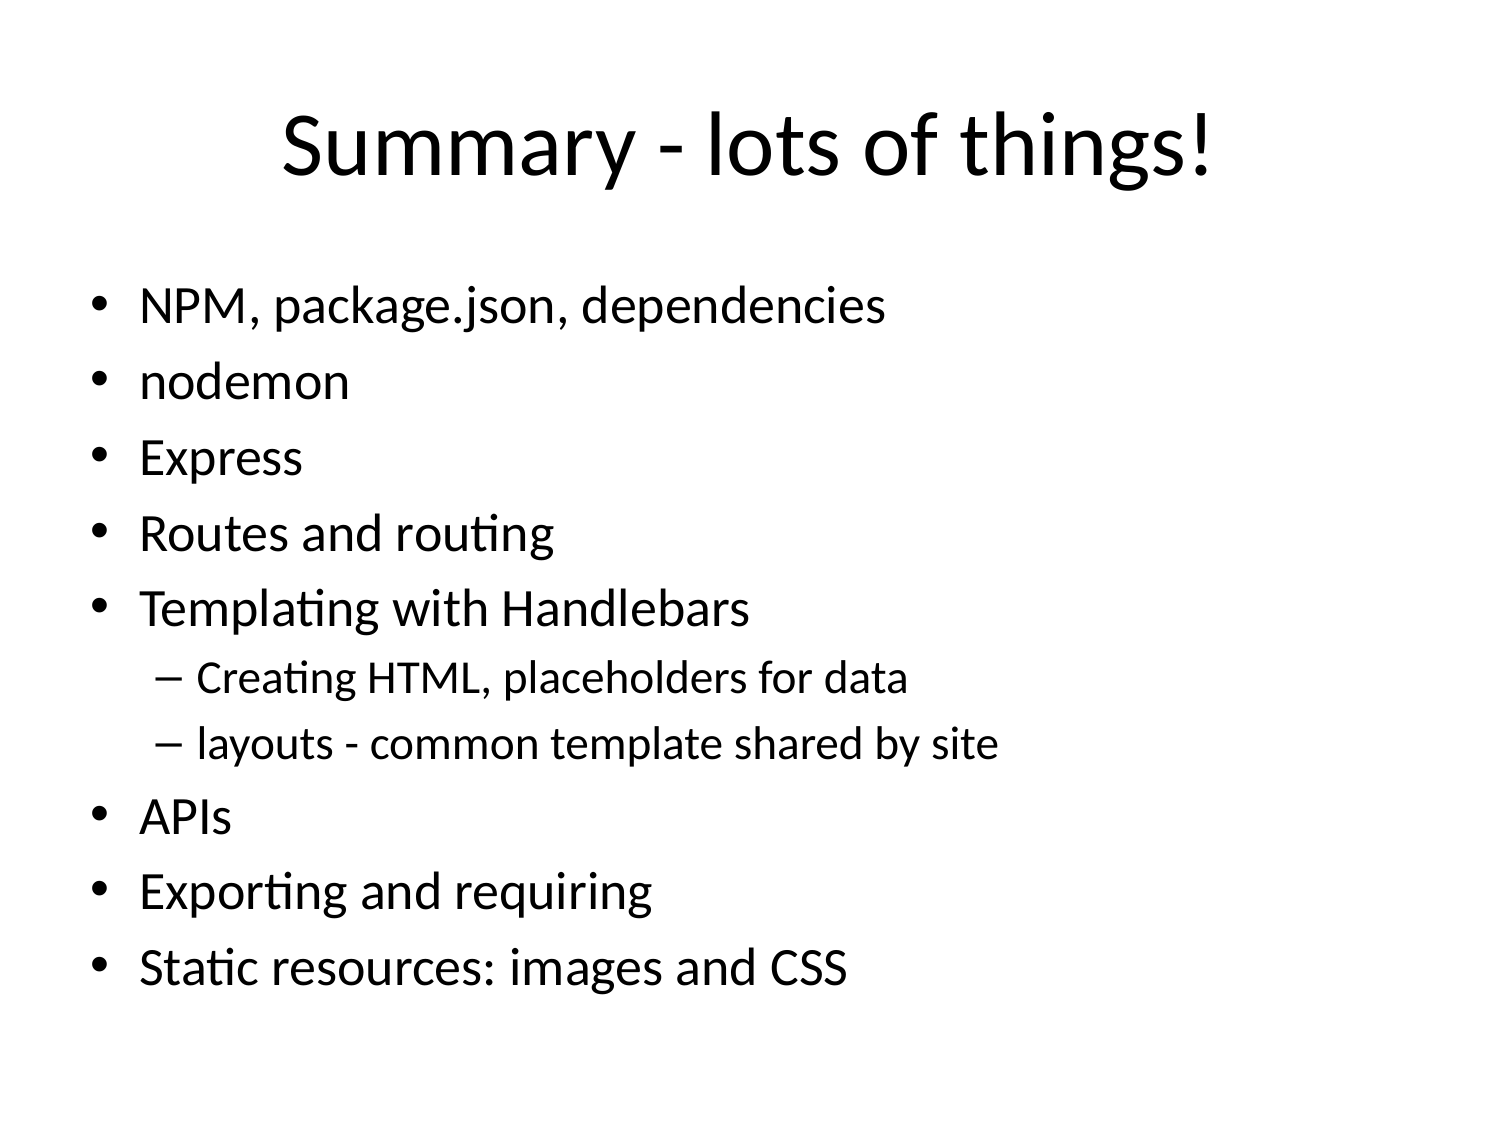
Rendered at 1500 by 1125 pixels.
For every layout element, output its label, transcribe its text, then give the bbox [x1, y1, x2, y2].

list NPM, package.json, dependencies nodemon Express Routes and routing Templating with Handlebars Creating HTML, placeholders for data layouts - common template shared by site APIs Exporting and requiring Static resources: images and CSS [75, 262, 1425, 1005]
title Summary - lots of things! [75, 45, 1425, 233]
